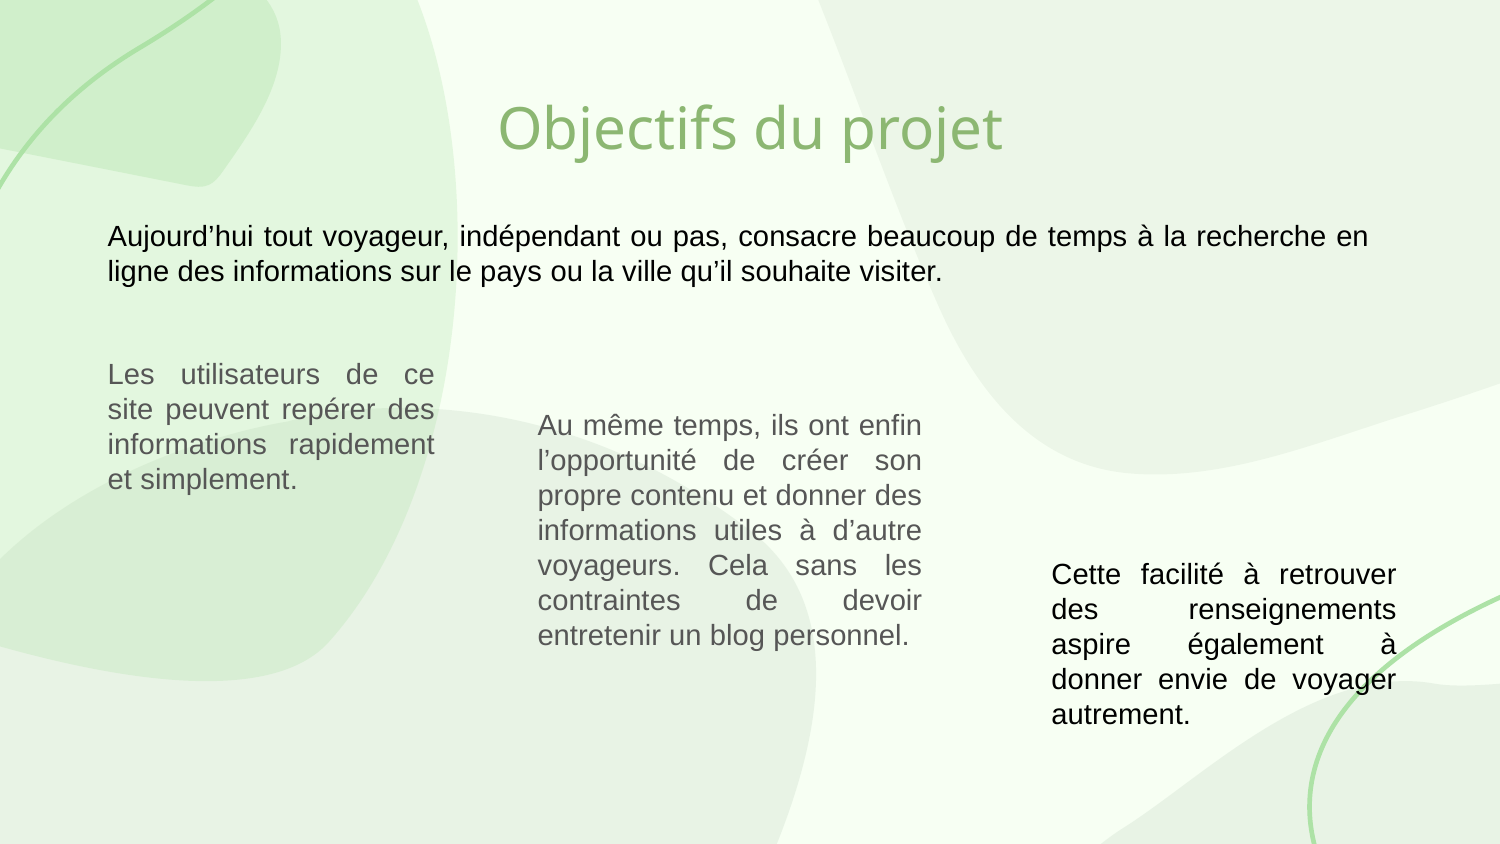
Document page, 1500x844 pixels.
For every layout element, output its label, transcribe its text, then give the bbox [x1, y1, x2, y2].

text_box Aujourd’hui tout voyageur, indépendant ou pas, consacre beaucoup de temps à la recherche en ligne des informations sur le pays ou la ville qu’il souhaite visiter. [92, 210, 1386, 295]
title Objectifs du projet [118, 71, 1382, 180]
text_box Cette facilité à retrouver des renseignements aspire également à donner envie de voyager autrement. [1036, 547, 1412, 738]
text_box Au même temps, ils ont enfin l’opportunité de créer son propre contenu et donner des informations utiles à d’autre voyageurs. Cela sans les contraintes de devoir entretenir un blog personnel. [522, 398, 938, 659]
text_box Les utilisateurs de ce site peuvent repérer des informations rapidement et simplement. [92, 348, 451, 538]
